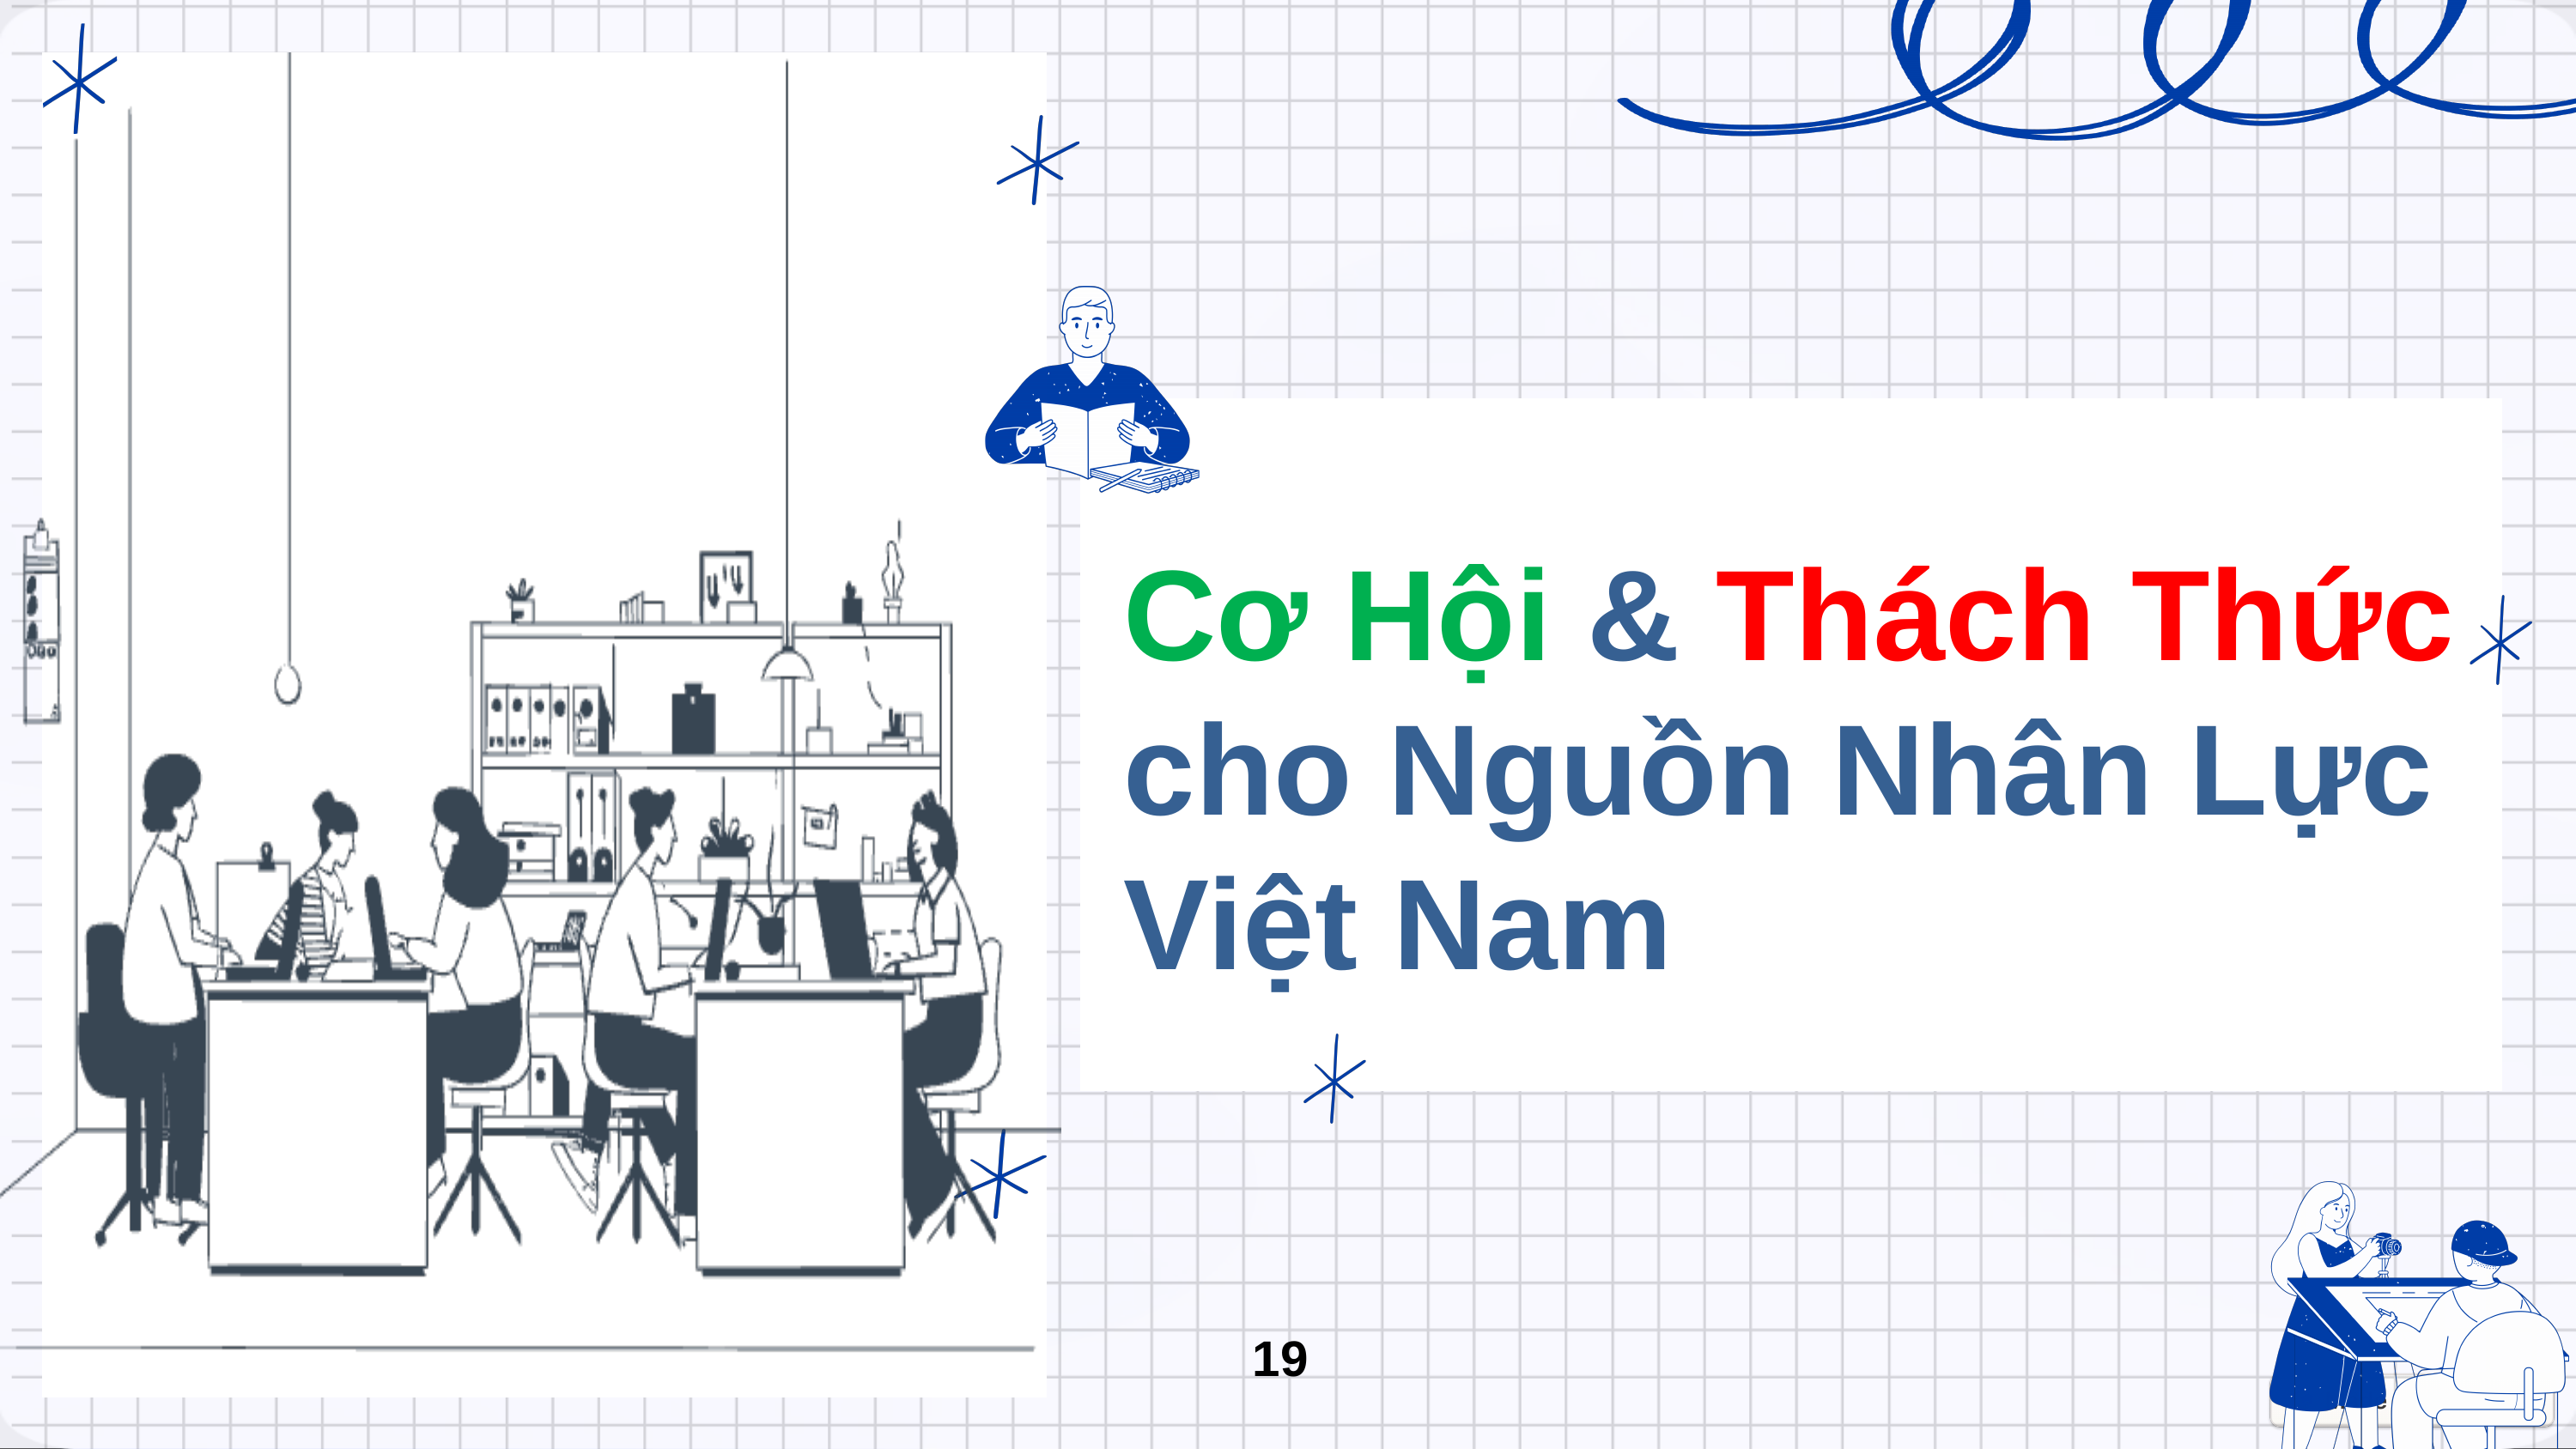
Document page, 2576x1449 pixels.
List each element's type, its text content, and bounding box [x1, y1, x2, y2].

text_box [38, 21, 117, 50]
text_box [1079, 397, 2503, 1092]
text_box [2287, 1220, 2569, 1449]
text_box [2470, 595, 2532, 685]
text_box [11, 0, 2576, 1449]
text_box [1065, 286, 1200, 494]
text_box [1303, 1034, 1366, 1124]
text_box [2269, 1181, 2439, 1449]
text_box [1616, 0, 2576, 142]
picture [0, 52, 1062, 1449]
text_box Cơ Hội & Thách Thức cho Nguồn Nhân Lực Việt Nam [1123, 531, 2484, 996]
text_box [1065, 115, 1080, 205]
